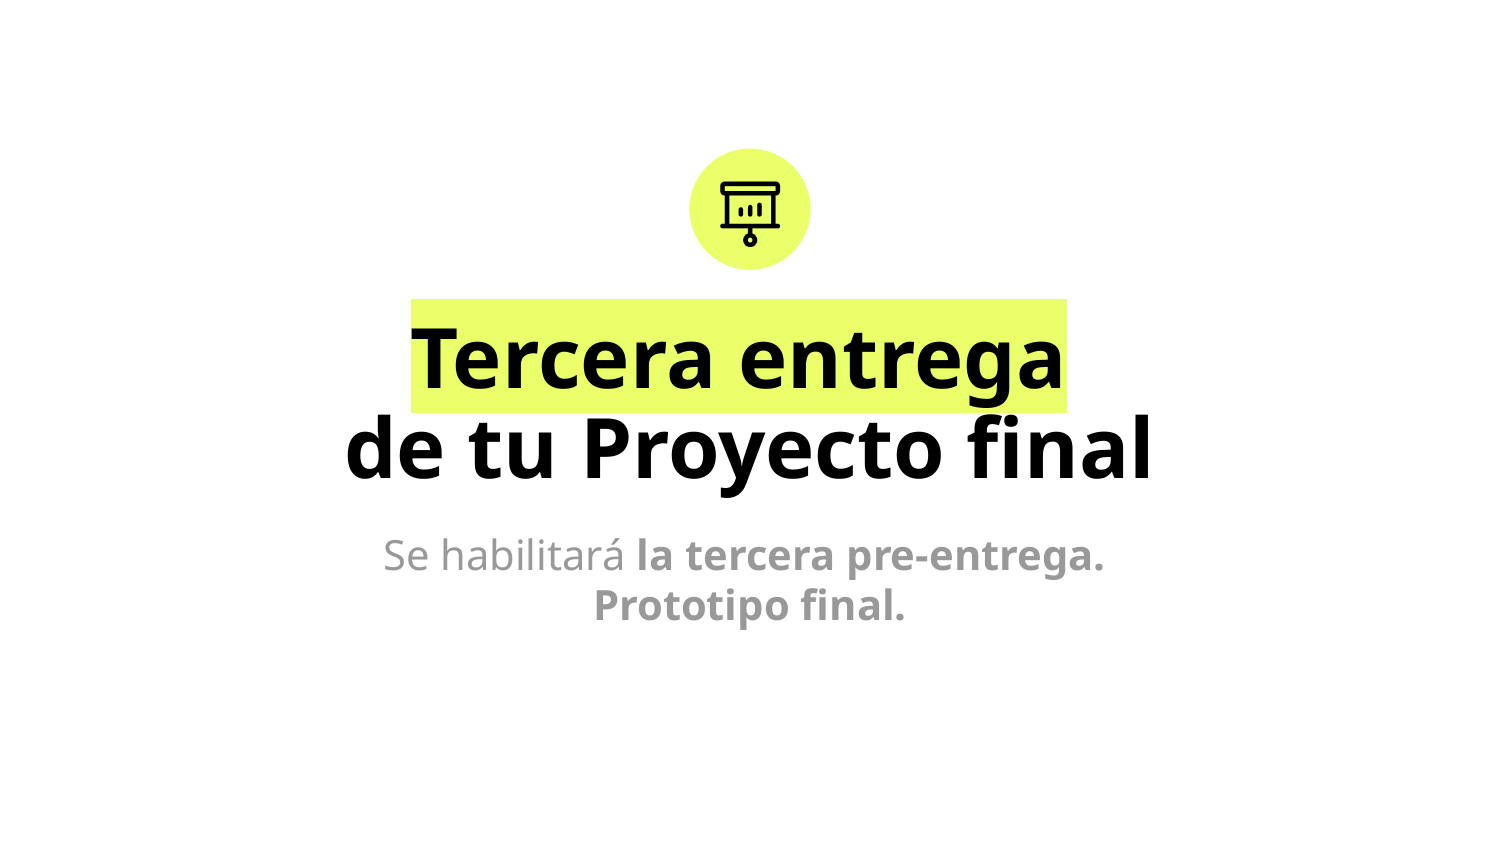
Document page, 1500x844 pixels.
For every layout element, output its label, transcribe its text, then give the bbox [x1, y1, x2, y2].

text_box Se habilitará la tercera pre-entrega. Prototipo final. [161, 513, 1339, 644]
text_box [689, 148, 811, 271]
text_box Tercera entrega de tu Proyecto final [239, 301, 1261, 512]
